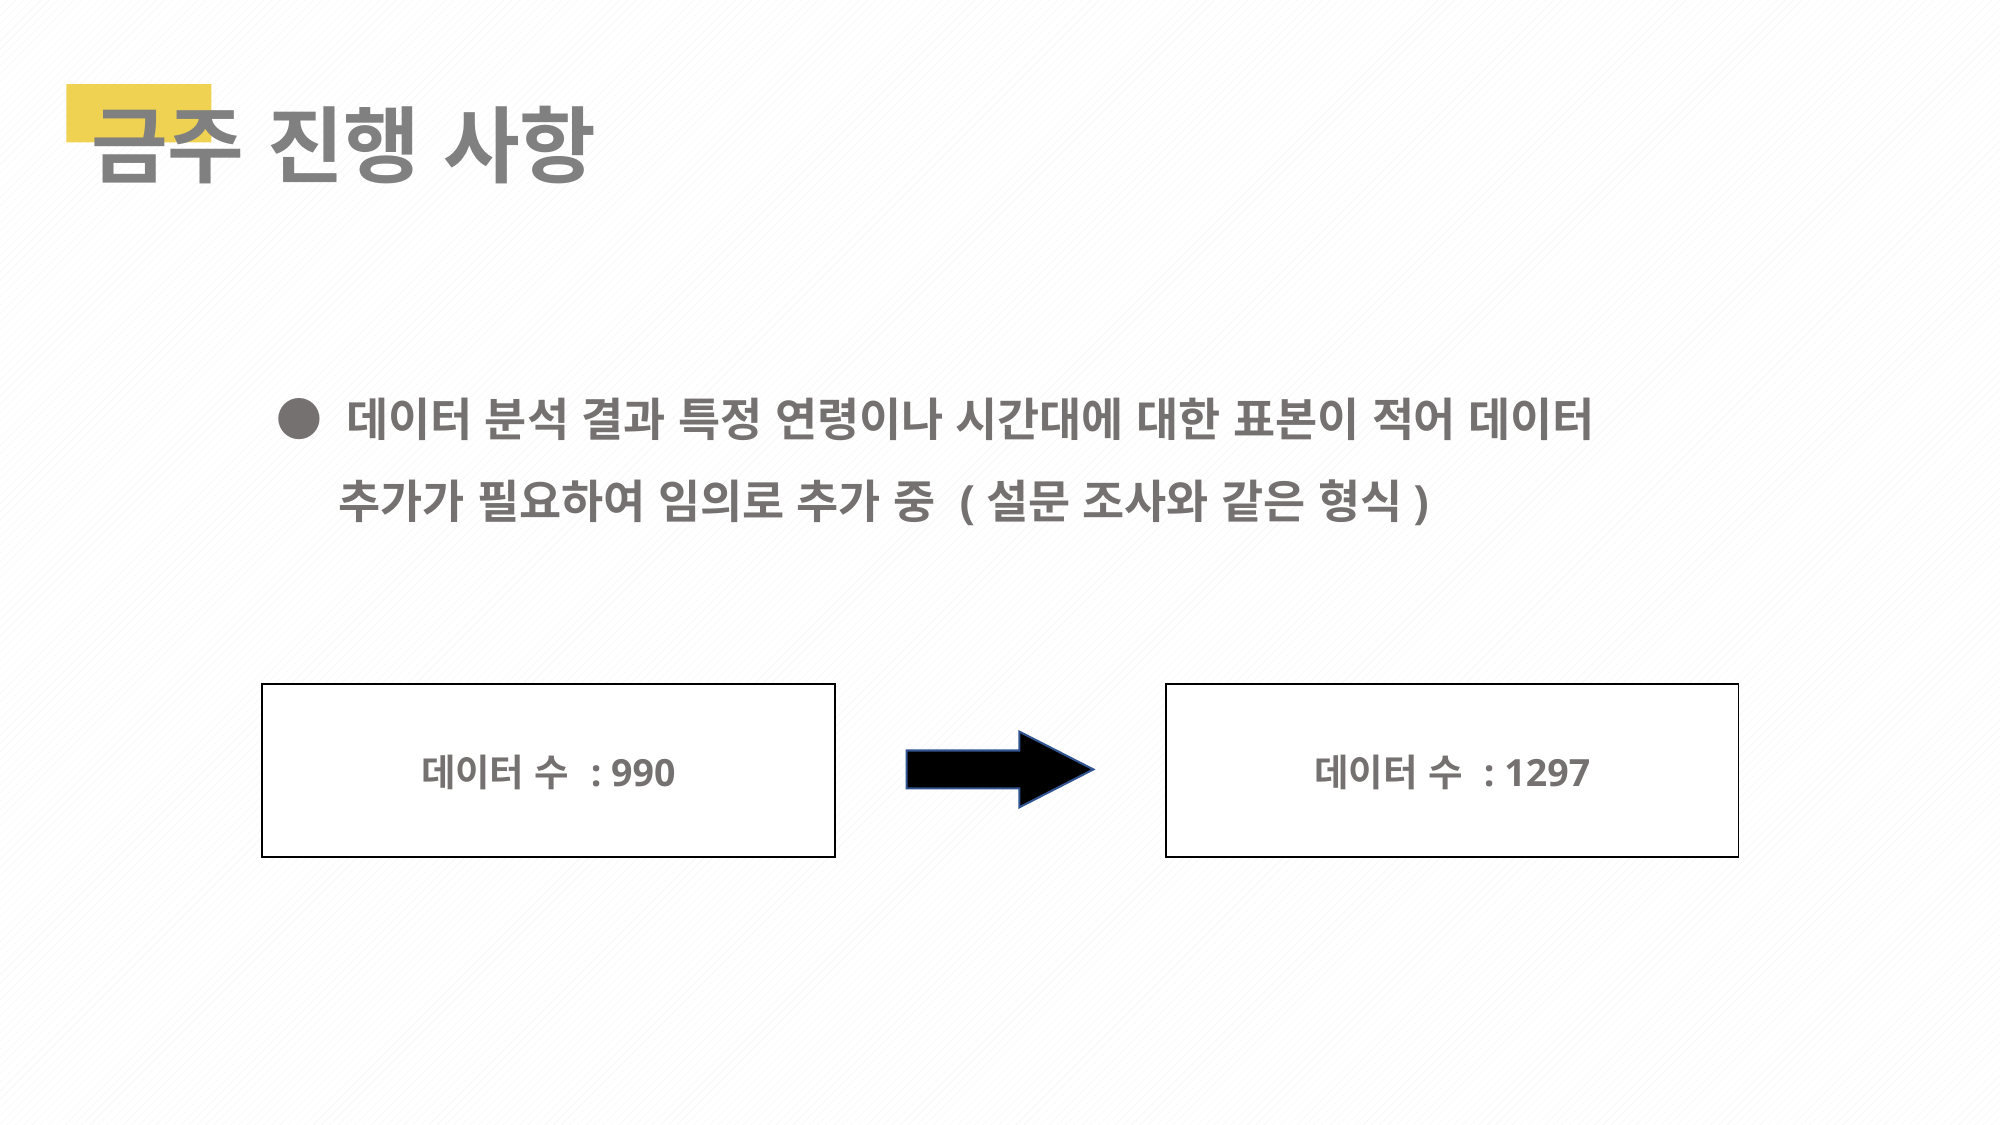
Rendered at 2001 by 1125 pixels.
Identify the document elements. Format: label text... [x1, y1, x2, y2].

table_header 데이터 수 : 1297 [1167, 685, 1738, 856]
text_box ● 데이터 분석 결과 특정 연령이나 시간대에 대한 표본이 적어 데이터 추가가 필요하여 임의로 추가 중 (설문 조사와 같은 형식) [262, 355, 1738, 535]
table_header 데이터 수 : 990 [263, 685, 834, 856]
text_box [905, 729, 1096, 809]
text_box [65, 83, 213, 143]
text_box 금주 진행 사항 [76, 85, 734, 201]
